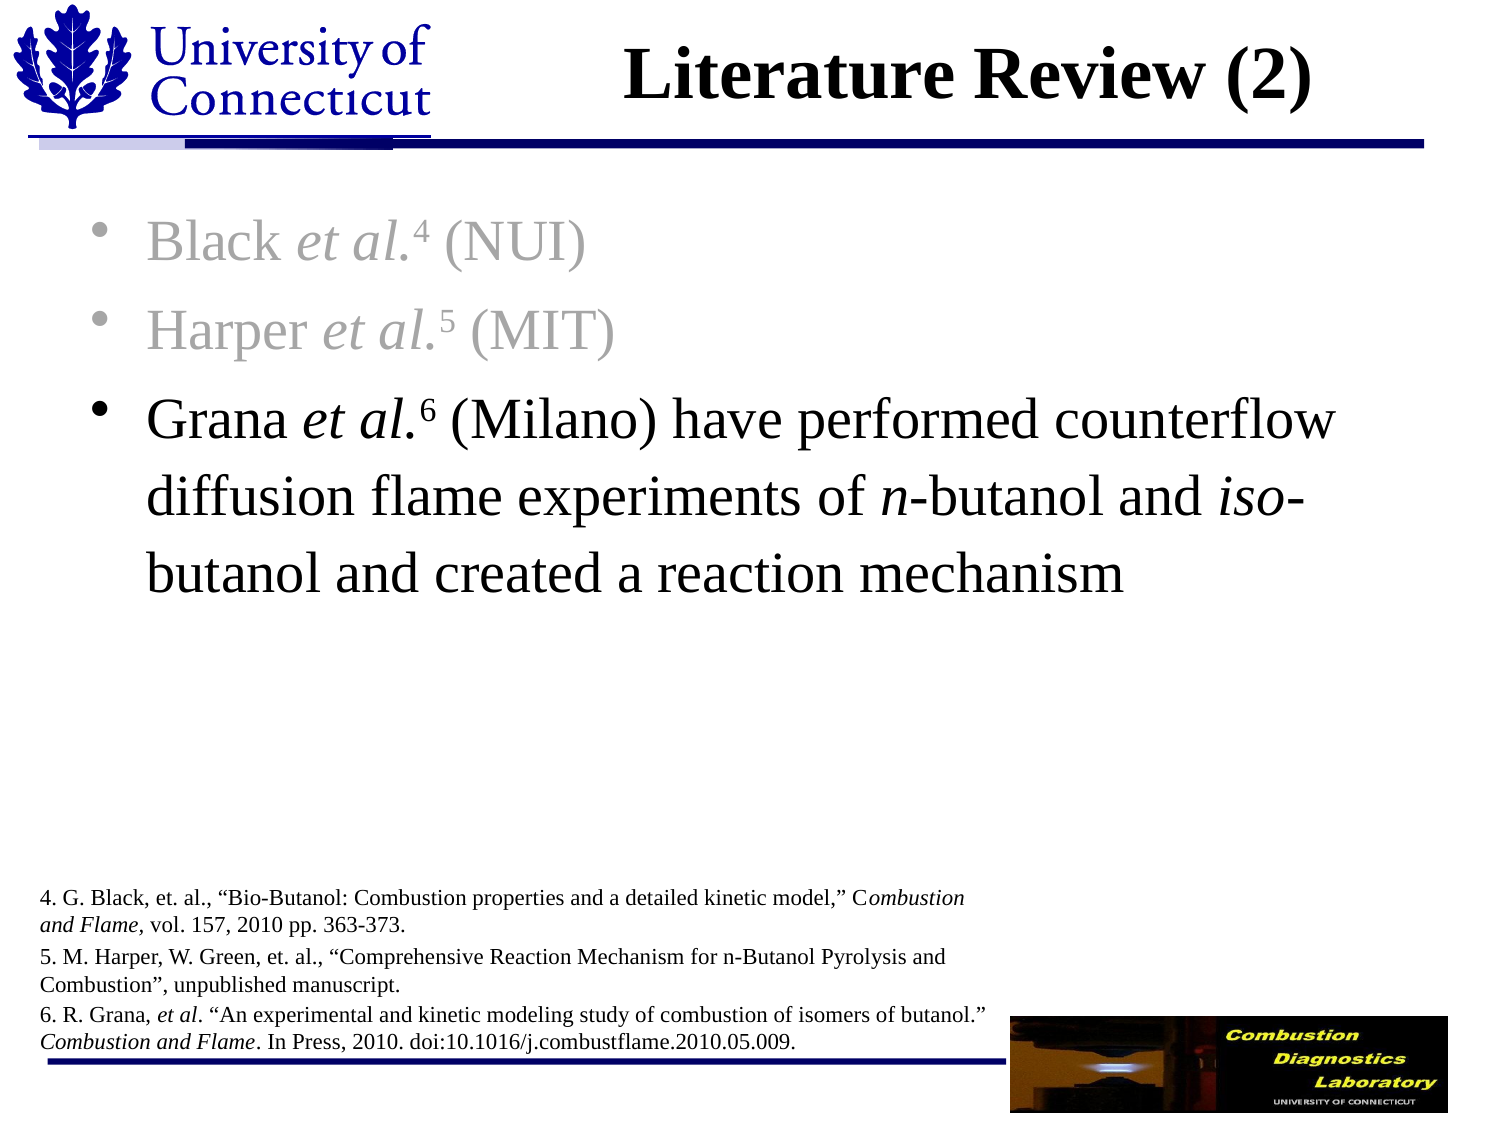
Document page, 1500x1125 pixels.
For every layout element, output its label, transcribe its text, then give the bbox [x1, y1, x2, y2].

text_box 6. R. Grana, et al. “An experimental and kinetic modeling study of combustion of isomers of butanol.” Combustion and Flame. In Press, 2010. doi:10.1016/j.combustflame.2010.05.009. [24, 1005, 1005, 1062]
picture [1010, 1016, 1448, 1113]
text_box 4. G. Black, et. al., “Bio-Butanol: Combustion properties and a detailed kinetic model,” Combustion and Flame, vol. 157, 2010 pp. 363-373. 5. M. Harper, W. Green, et. al., “Comprehensive Reaction Mechanism for n-Butanol Pyrolysis and Combustion”, unpublished manuscript. [24, 874, 1005, 1005]
title Literature Review (2) [437, 0, 1500, 138]
list Black et al.4 (NUI) Harper et al.5 (MIT) Grana et al.6 (Milano) have performed counterflow diffusion flame experiments of n-butanol and iso-butanol and created a reaction mechanism [74, 187, 1426, 1038]
picture [39, 138, 393, 150]
